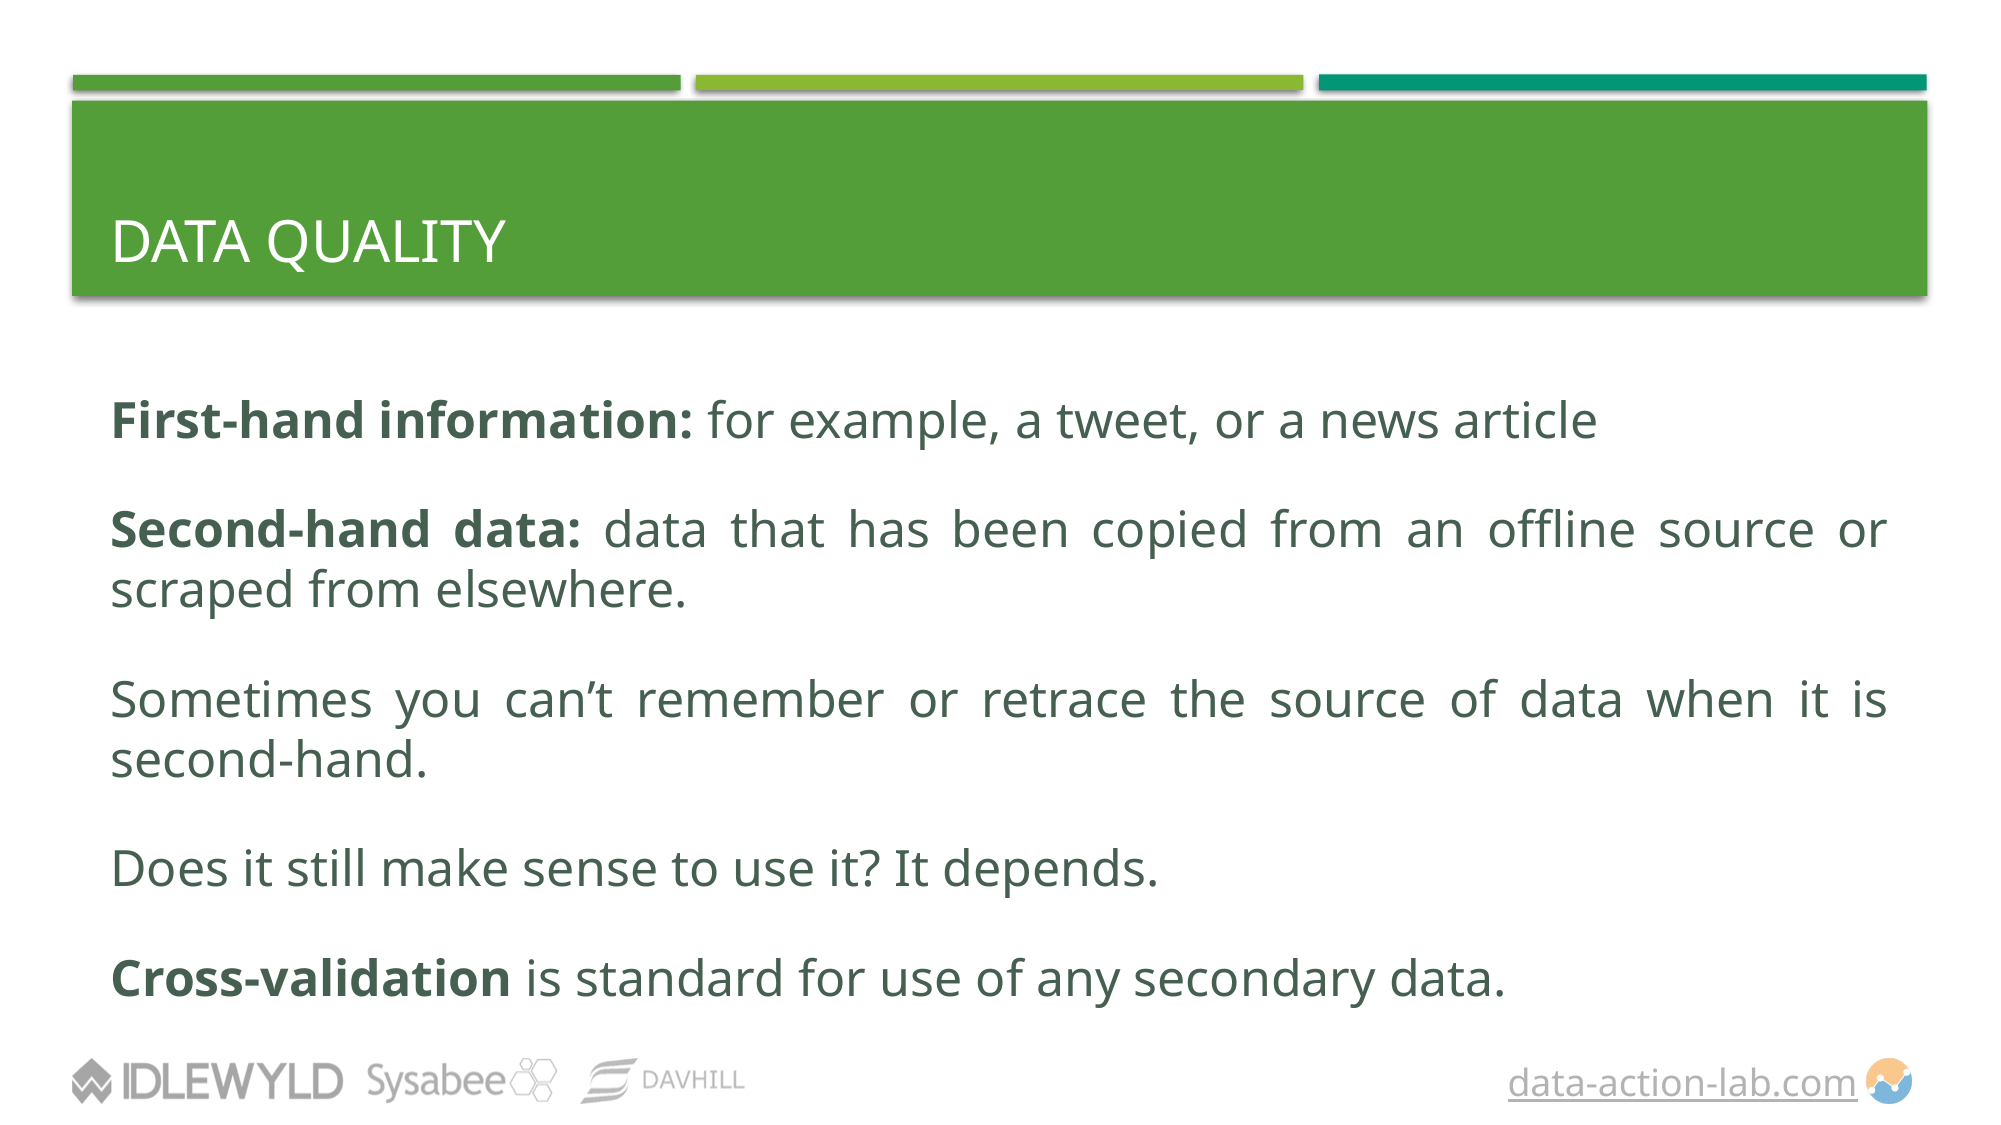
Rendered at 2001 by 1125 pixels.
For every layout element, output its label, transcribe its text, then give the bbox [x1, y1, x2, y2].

list First-hand information: for example, a tweet, or a news article Second-hand data: data that has been copied from an offline source or scraped from elsewhere. Sometimes you can’t remember or retrace the source of data when it is second-hand. Does it still make sense to use it? It depends. Cross-validation is standard for use of any secondary data. [95, 357, 1905, 1037]
title Data Quality [95, 115, 1905, 282]
picture [72, 1058, 745, 1104]
